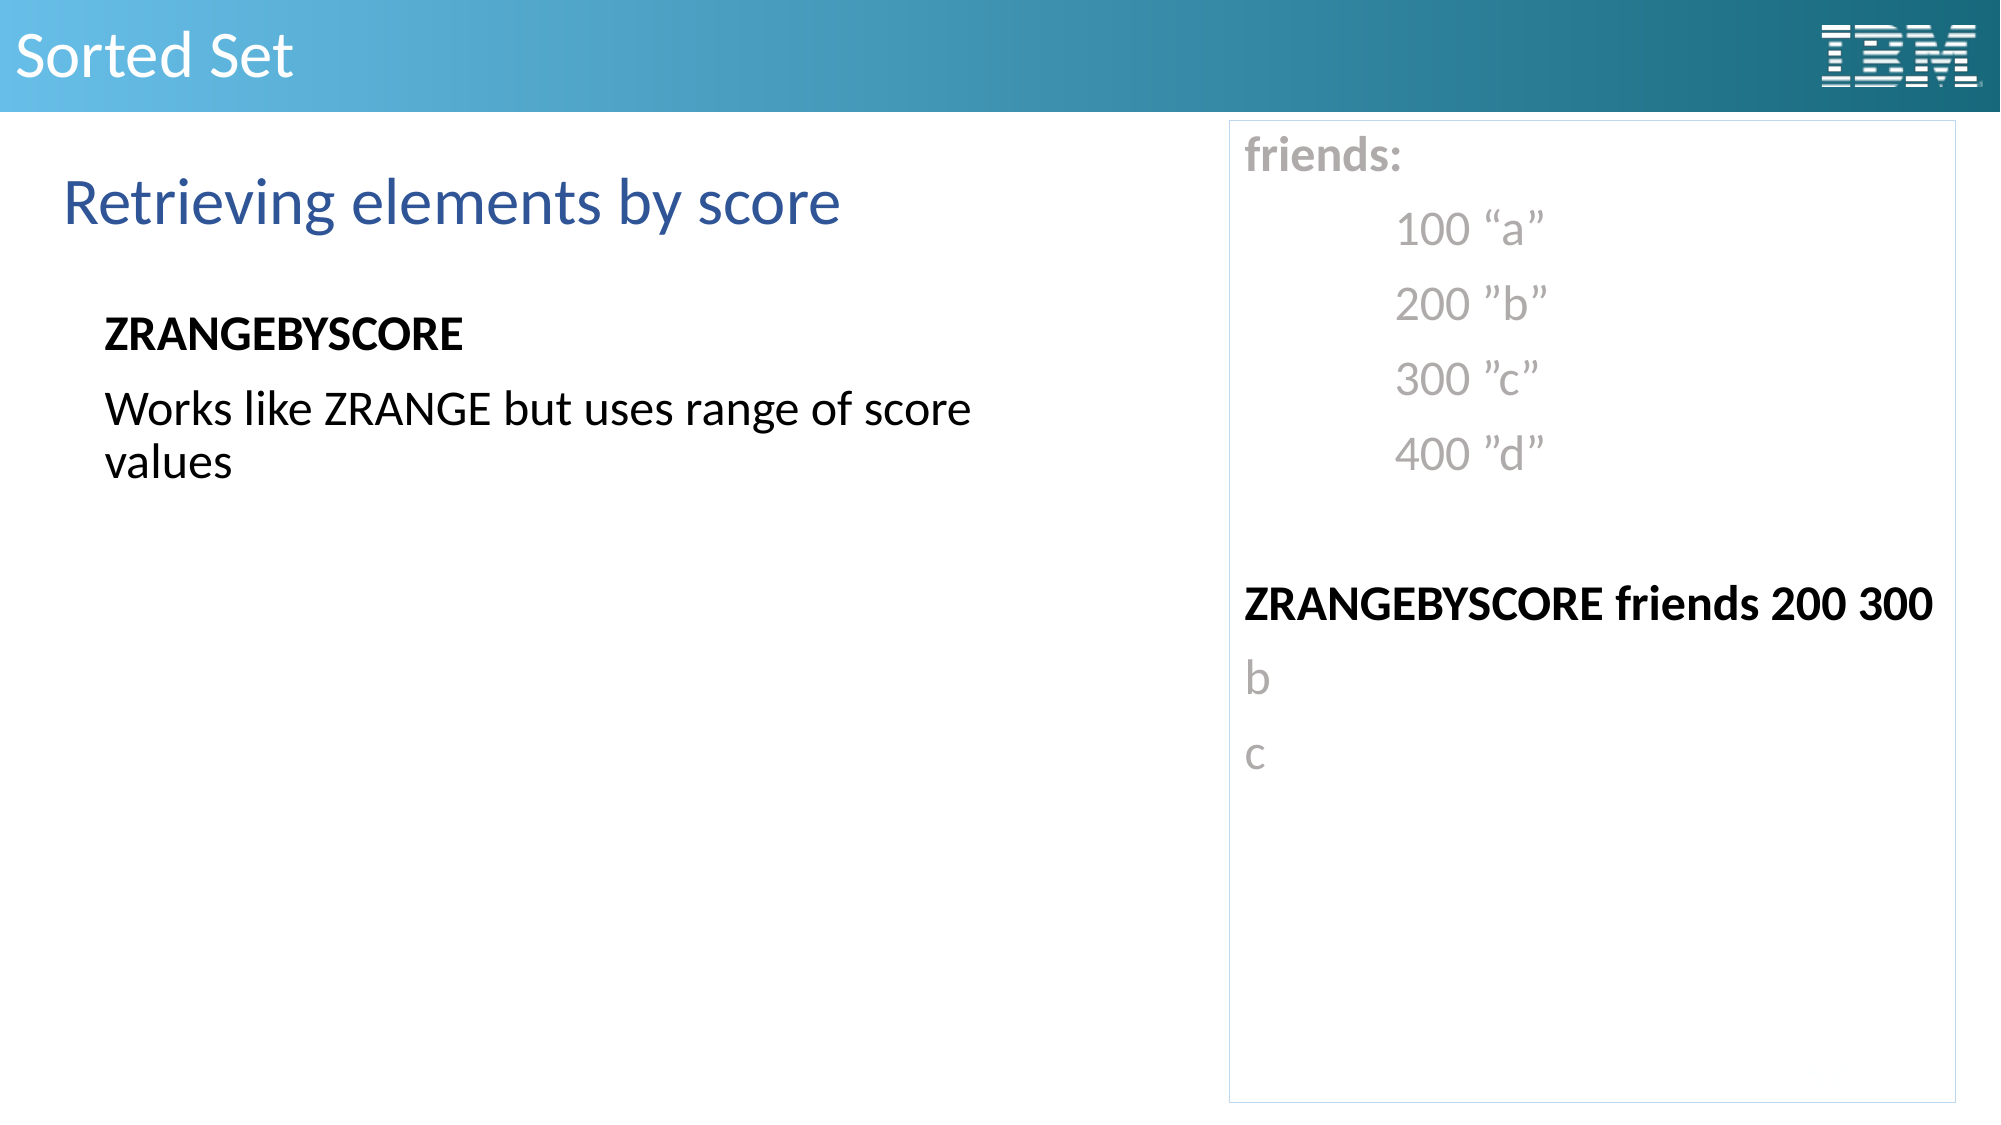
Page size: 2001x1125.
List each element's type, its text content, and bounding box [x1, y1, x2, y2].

title Sorted Set [0, 13, 1725, 99]
text_box friends: 100 “a” 200 ”b” 300 ”c” 400 ”d” ZRANGEBYSCORE friends 200 300 b c [1229, 120, 1956, 1103]
text_box Retrieving elements by score [48, 151, 858, 246]
text_box ZRANGEBYSCORE Works like ZRANGE but uses range of score values [89, 299, 1076, 829]
